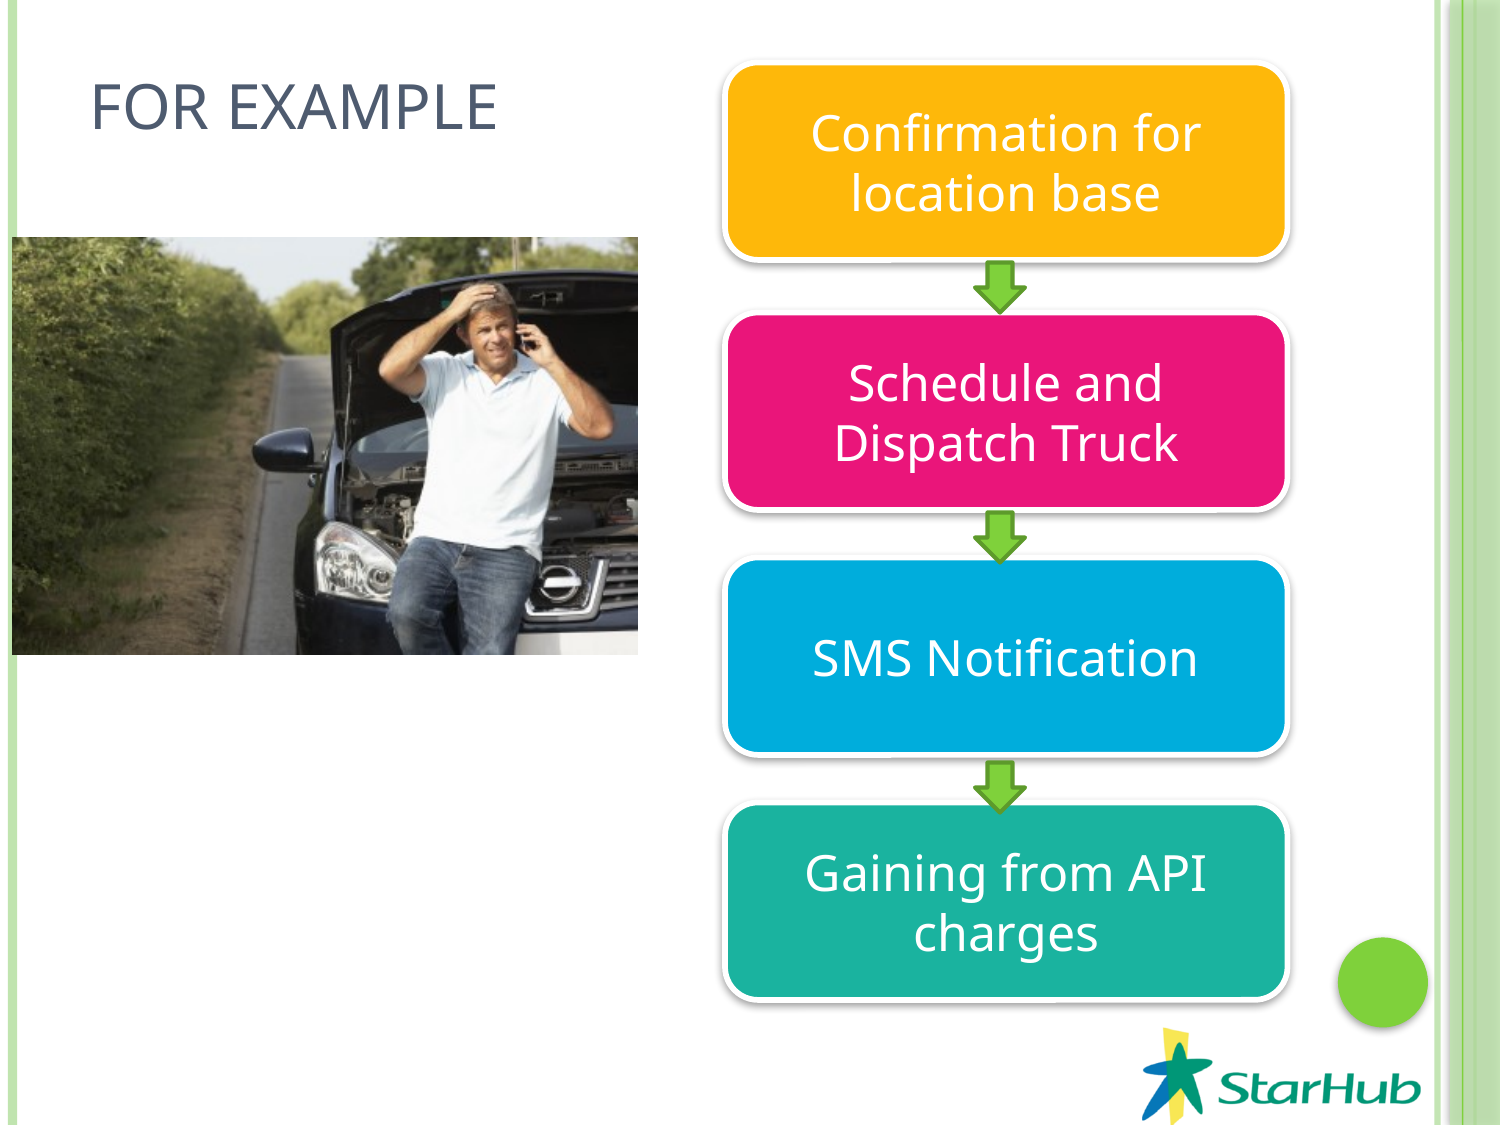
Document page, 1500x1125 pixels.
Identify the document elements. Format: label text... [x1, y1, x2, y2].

picture [1124, 1024, 1438, 1125]
title For Example [75, 45, 1300, 150]
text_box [724, 61, 1288, 1001]
picture [11, 236, 638, 656]
